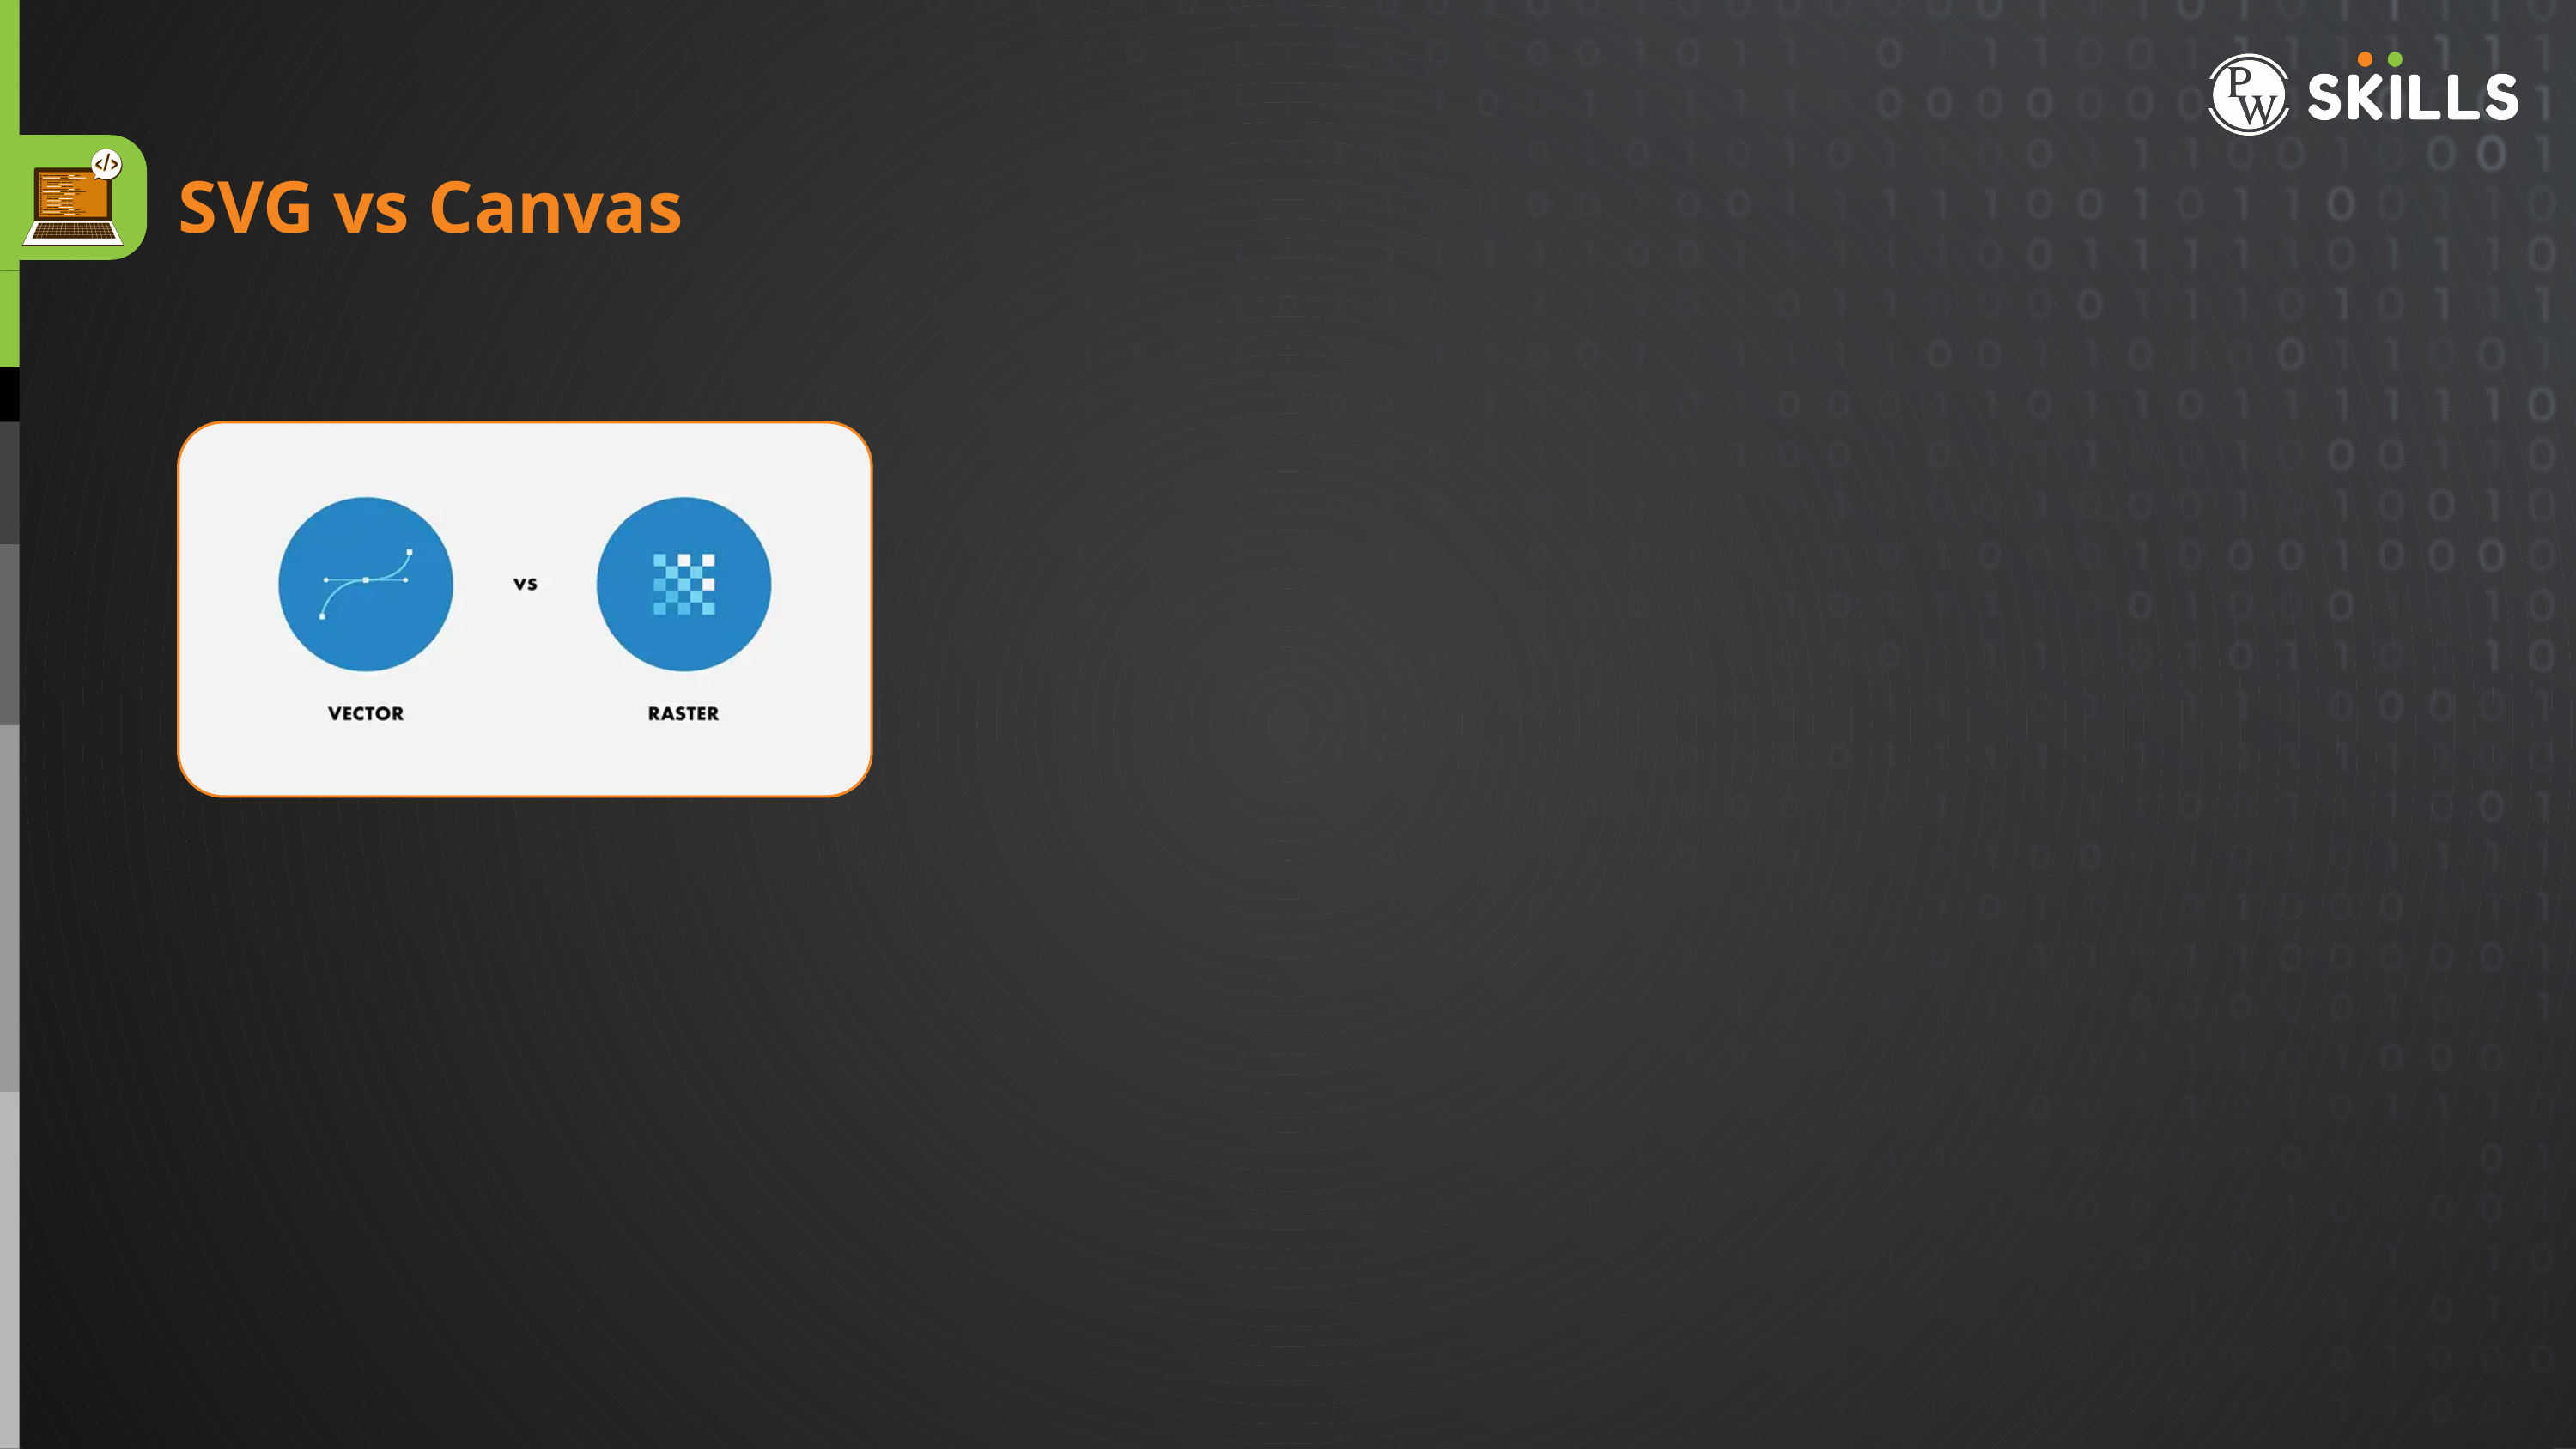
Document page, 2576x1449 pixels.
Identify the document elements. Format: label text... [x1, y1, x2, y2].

picture [178, 421, 872, 797]
text_box SVG vs Canvas [178, 161, 2128, 248]
picture [22, 149, 125, 246]
picture [2208, 52, 2518, 136]
